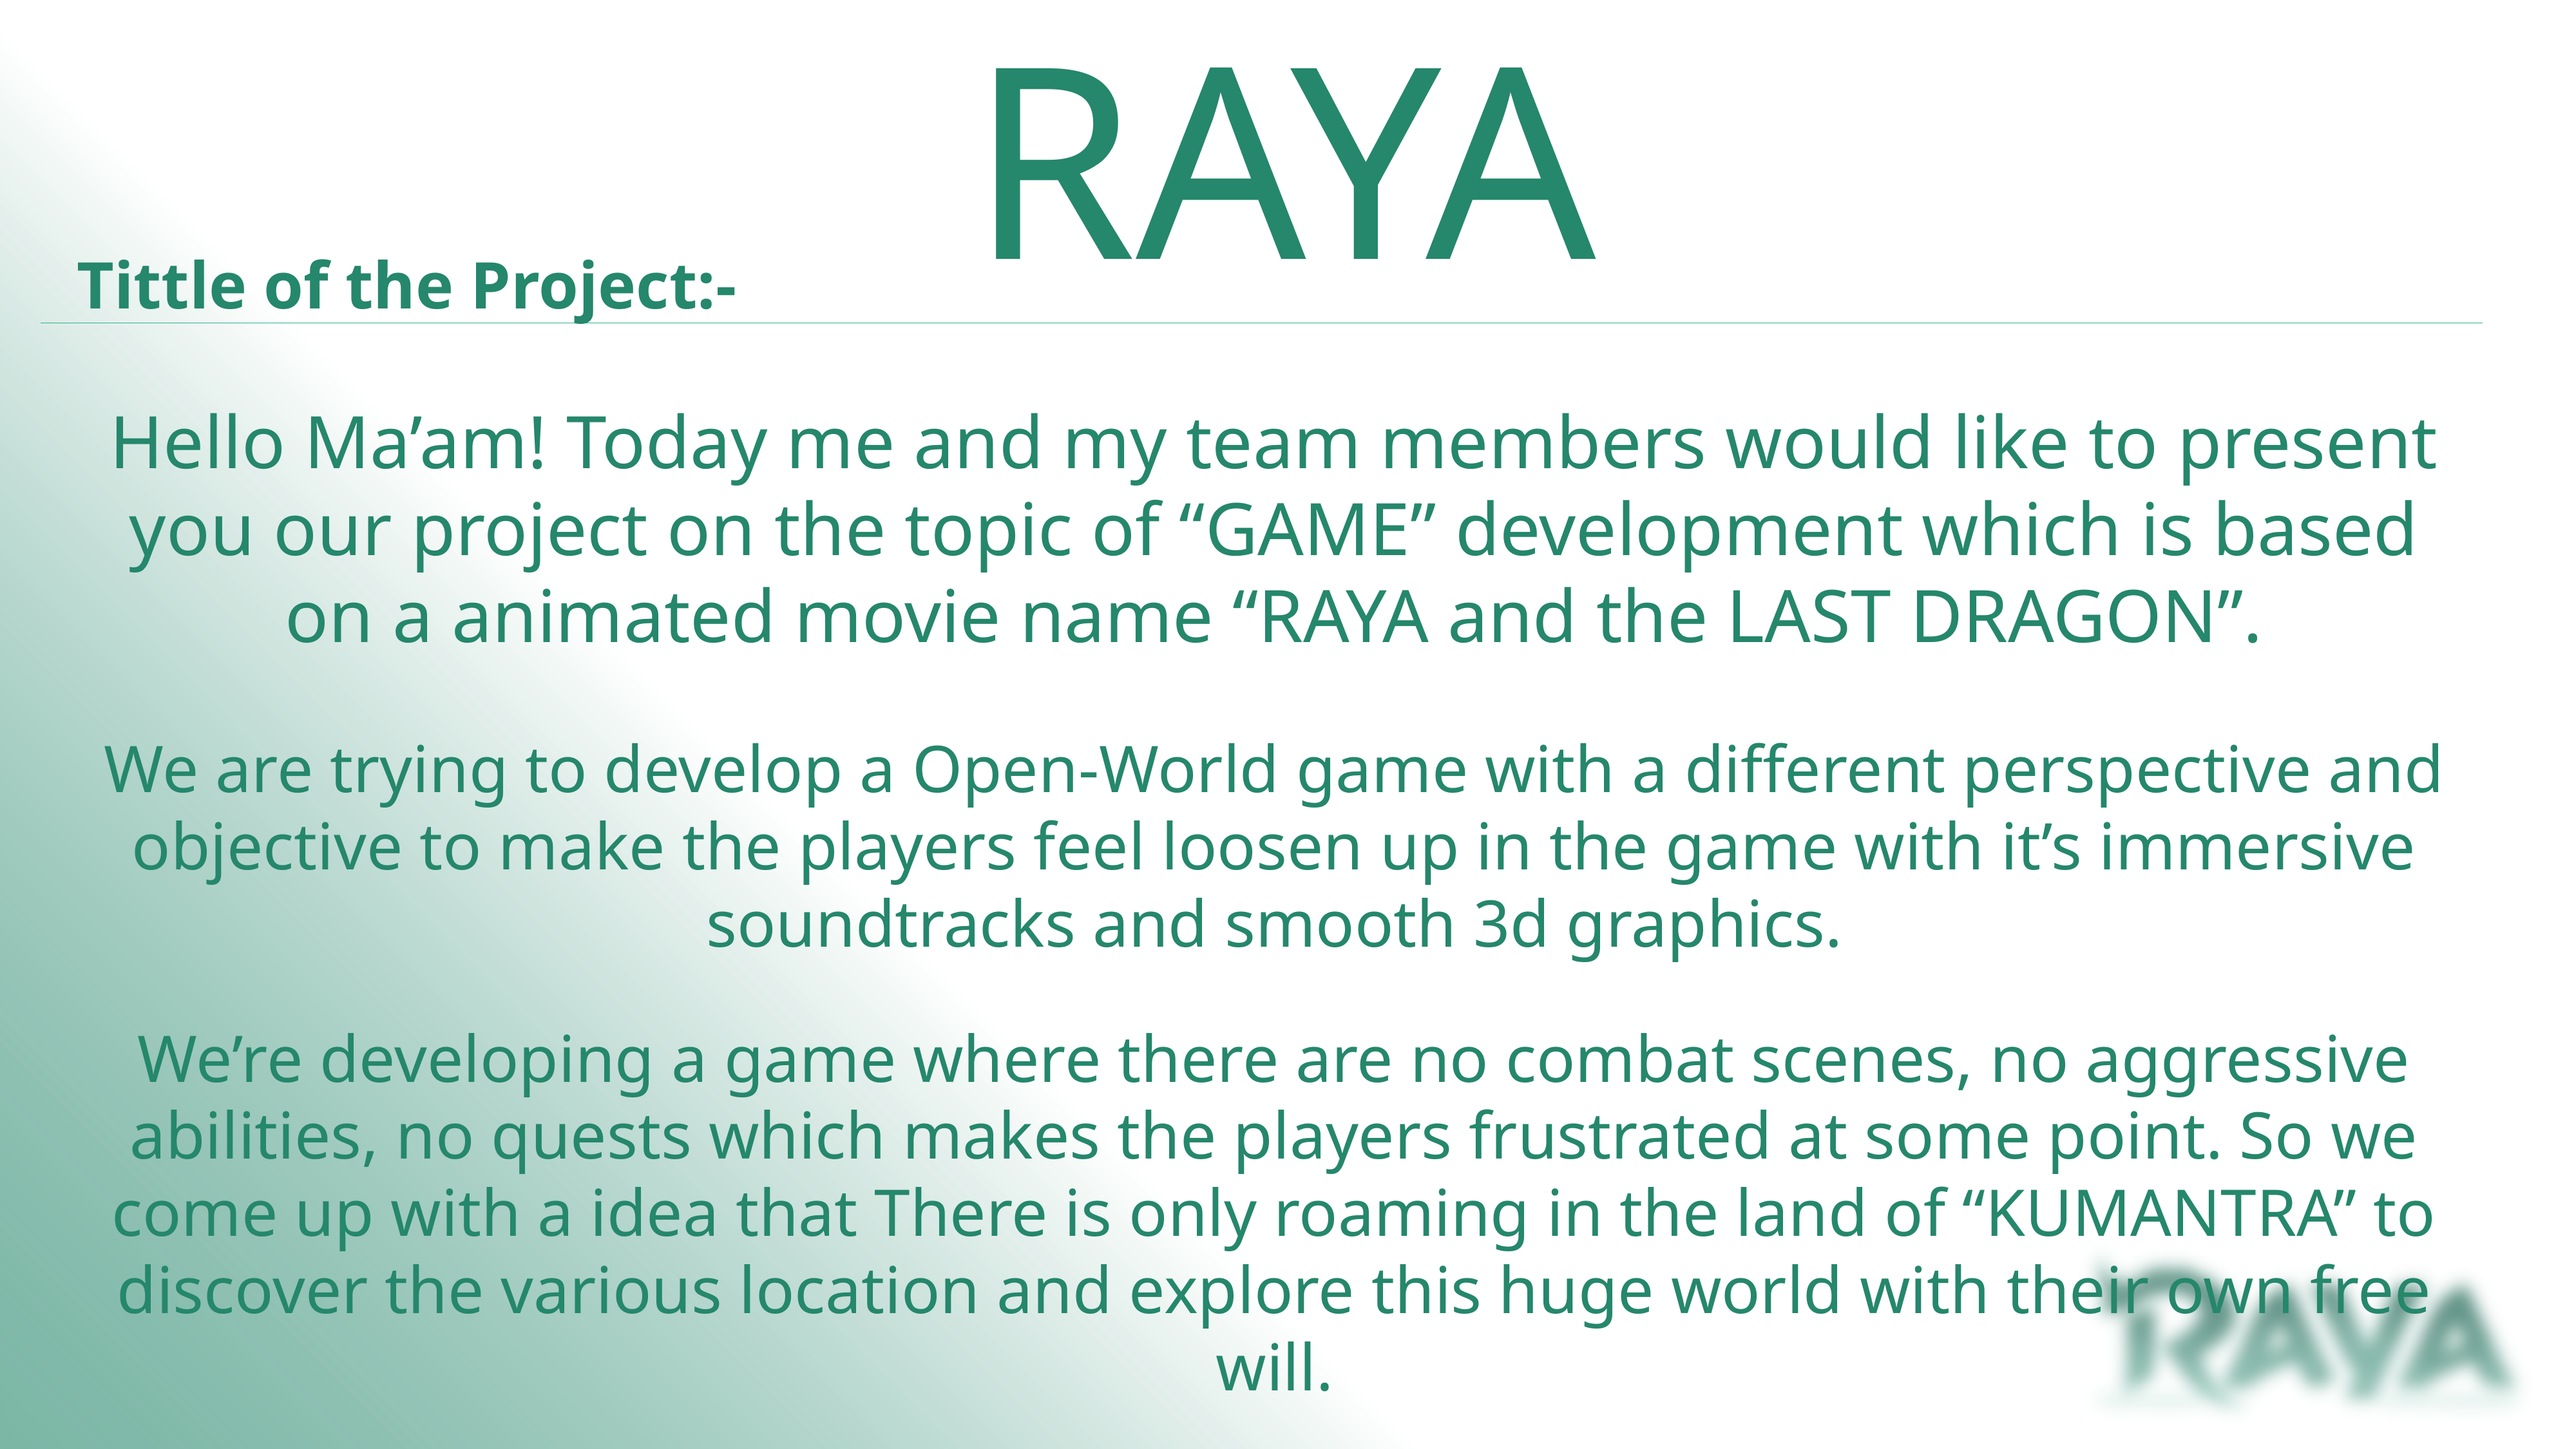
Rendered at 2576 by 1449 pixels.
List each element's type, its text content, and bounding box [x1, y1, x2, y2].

text_box [0, 0, 895, 1449]
text_box RAYA [84, 0, 2483, 317]
text_box Hello Ma’am! Today me and my team members would like to present you our project on the topic of “GAME” development which is based on a animated movie name “RAYA and the LAST DRAGON”. We are trying to develop a Open-World game with a different perspective and objective to make the players feel loosen up in the game with it’s immersive soundtracks and smooth 3d graphics. We’re developing a game where there are no combat scenes, no aggressive abilities, no quests which makes the players frustrated at some point. So we come up with a idea that There is only roaming in the land of “KUMANTRA” to discover the various location and explore this huge world with their own free will. Now let’s move to the next slide where we’ll learn more about our project:- [67, 391, 2483, 1449]
text_box Tittle of the Project:- [67, 239, 997, 323]
text_box Tittle of the Project:- [67, 323, 997, 327]
